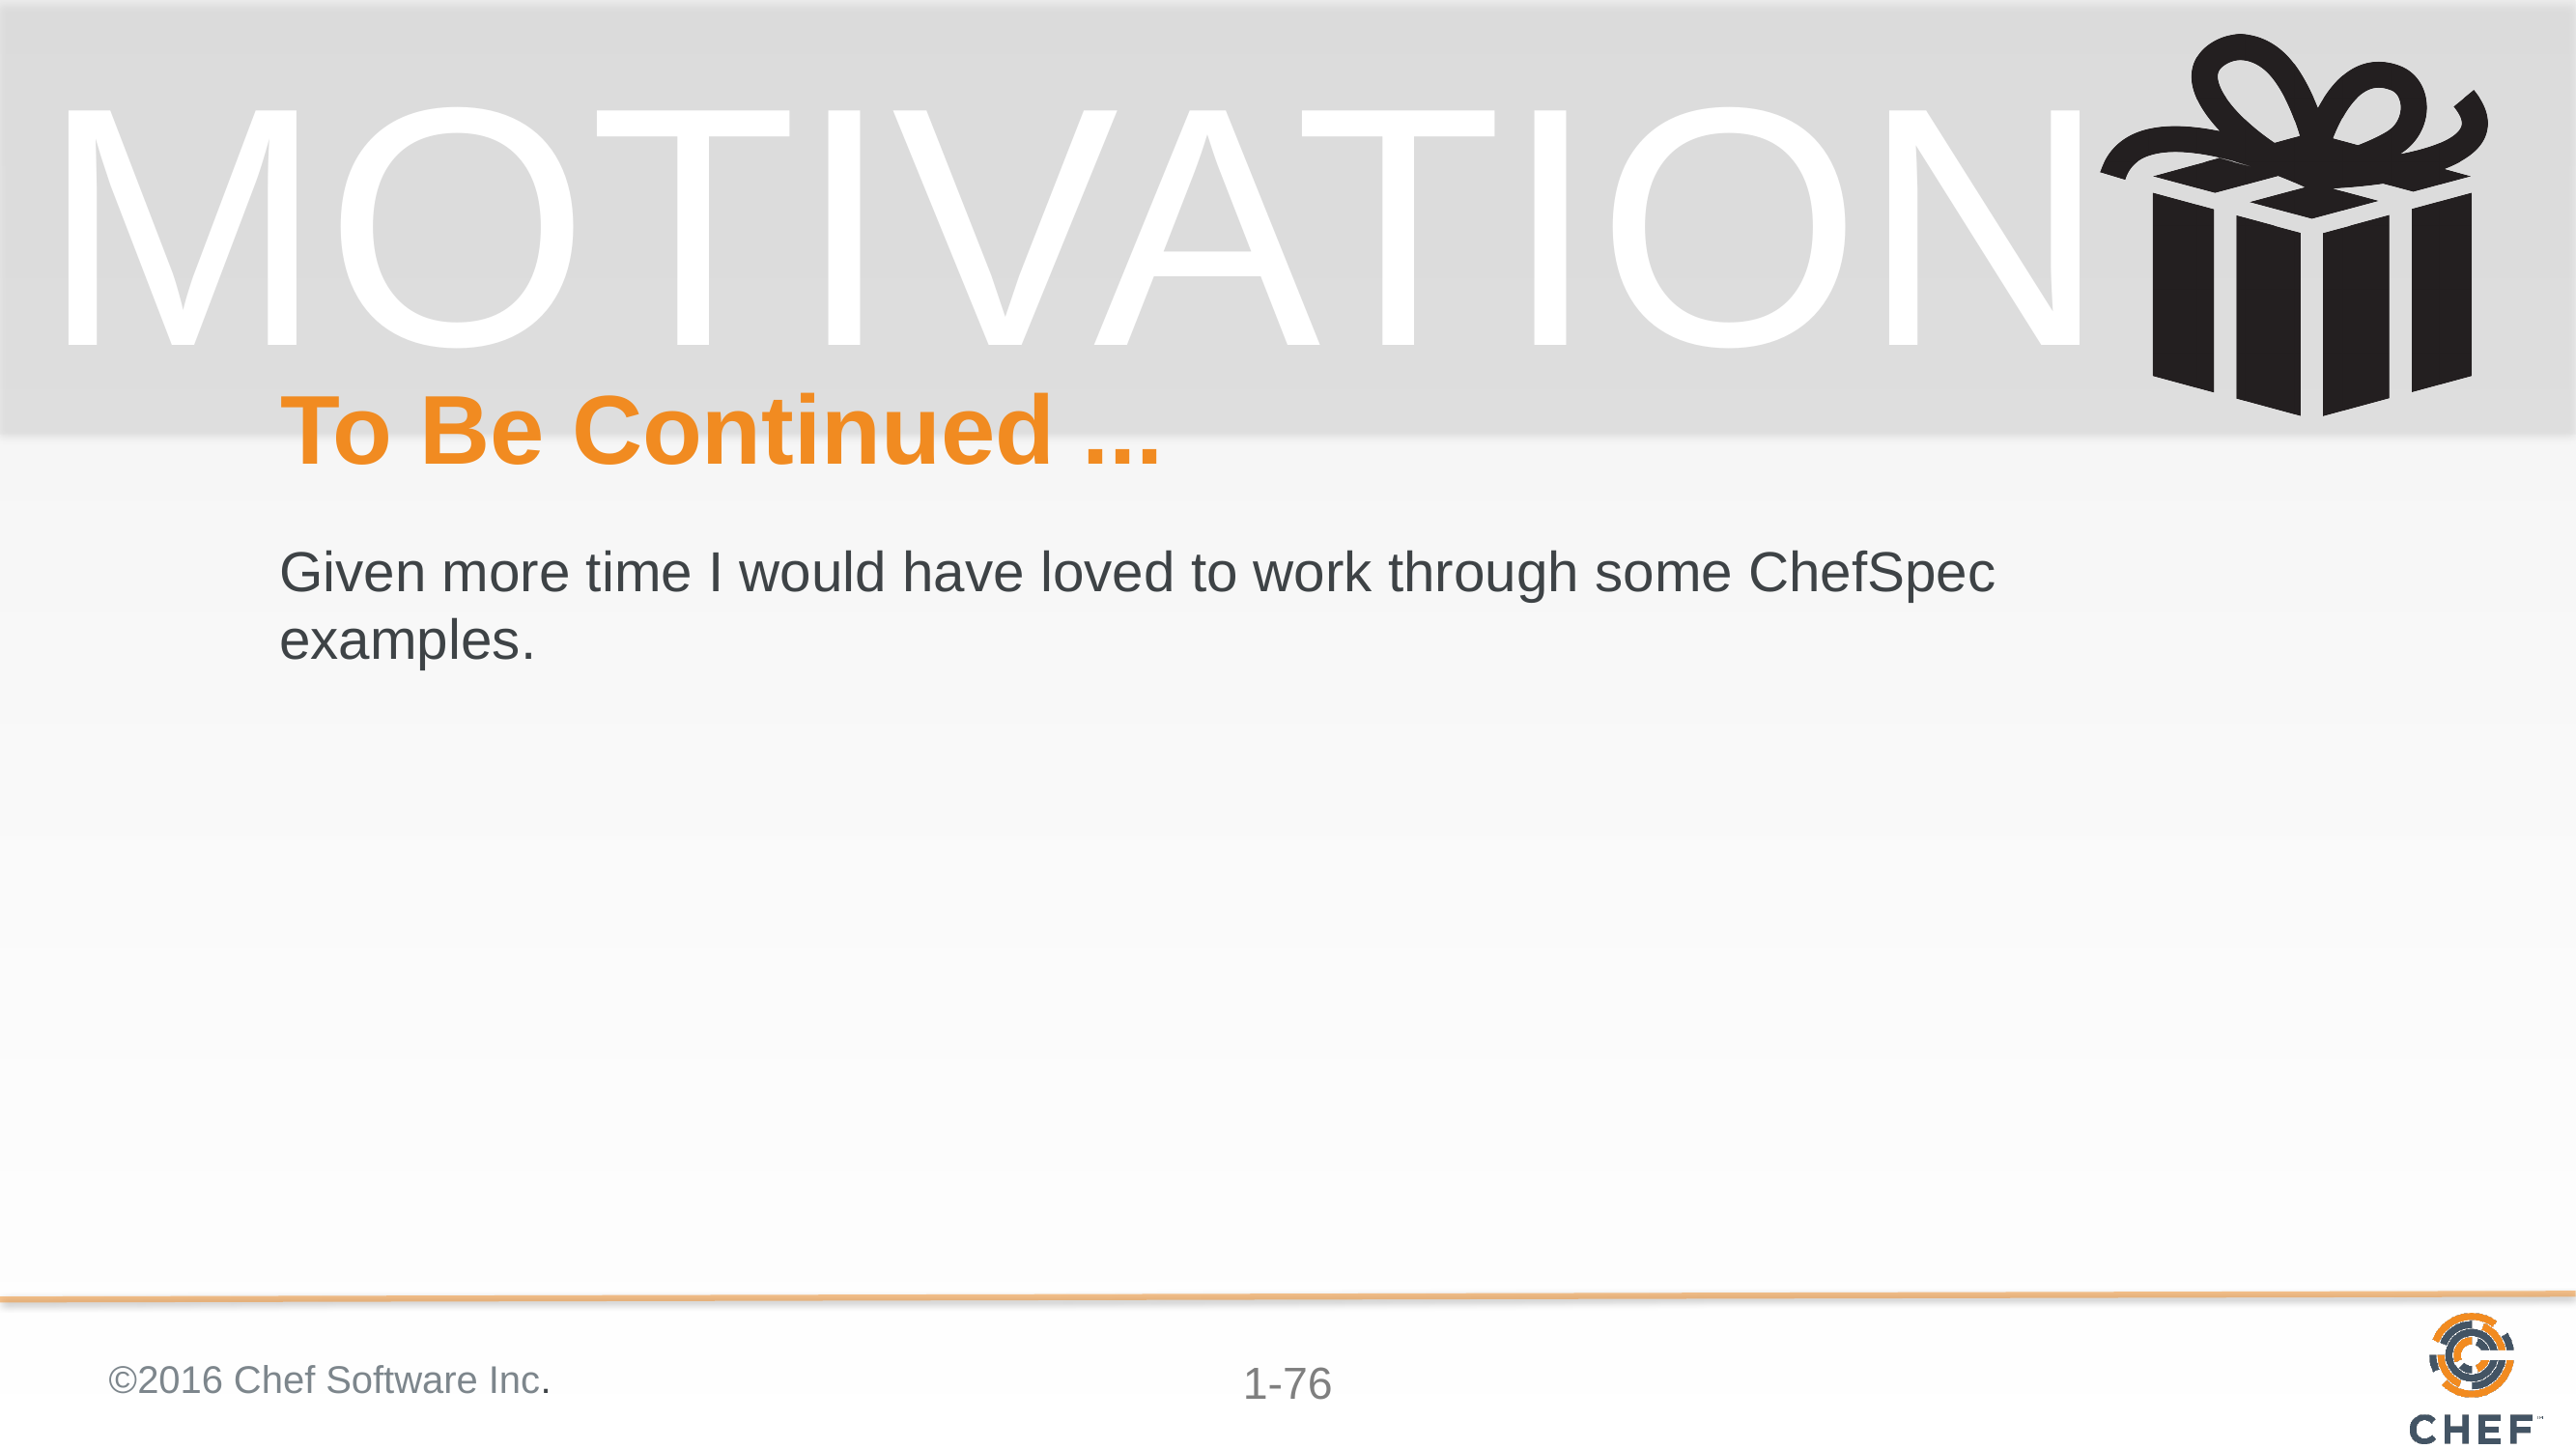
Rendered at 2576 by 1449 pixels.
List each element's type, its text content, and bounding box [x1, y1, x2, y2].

picture [2399, 1297, 2551, 1449]
picture [2100, 34, 2488, 416]
title To Be Continued ... [266, 364, 2218, 500]
subtitle Given more time I would have loved to work through some ChefSpec examples. [265, 520, 2217, 1277]
